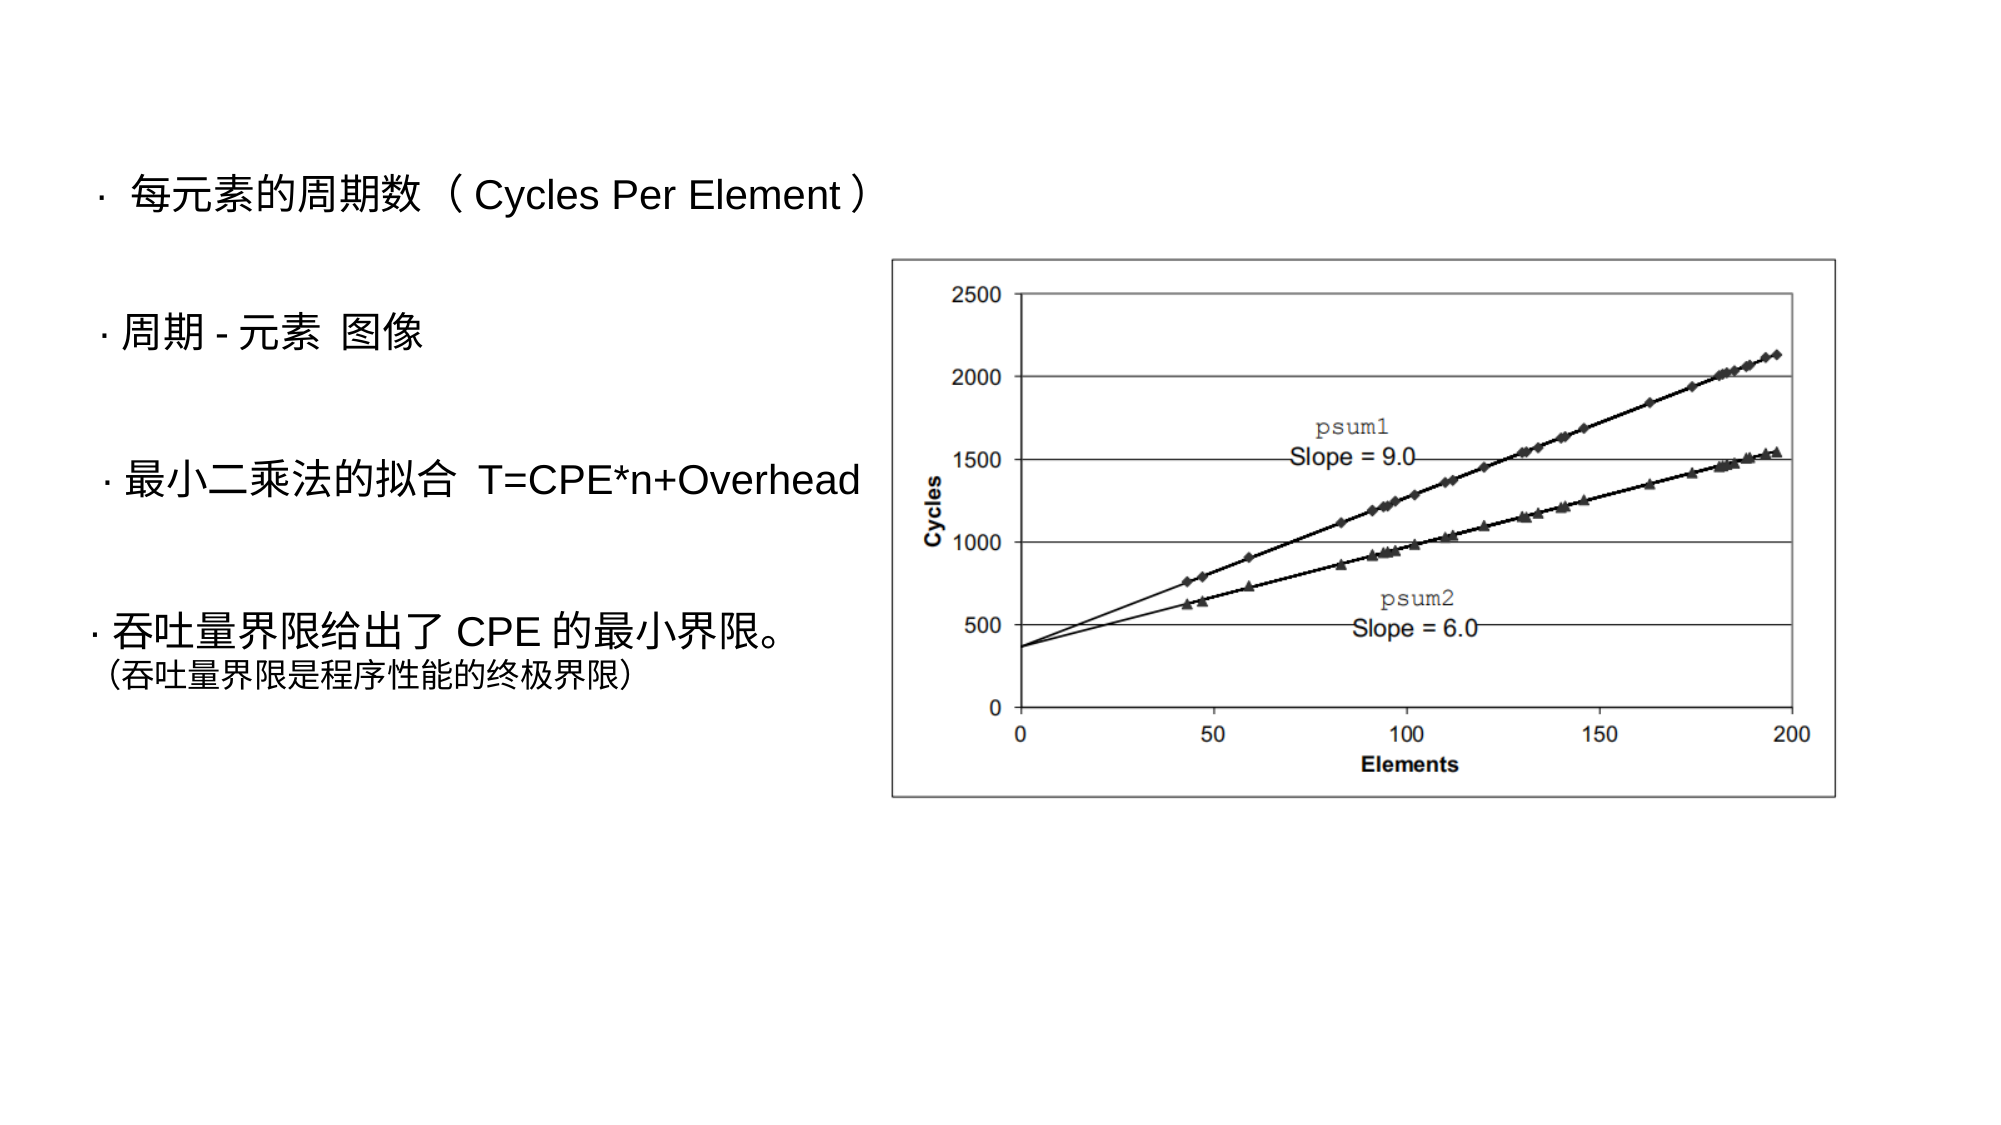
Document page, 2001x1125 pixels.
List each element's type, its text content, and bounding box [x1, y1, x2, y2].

text_box ·周期-元素 图像 [82, 298, 440, 364]
text_box ·吞吐量界限给出了CPE的最小界限。 （吞吐量界限是程序性能的终极界限） [73, 596, 817, 702]
text_box · 每元素的周期数（Cycles Per Element） [79, 160, 908, 226]
text_box ·最小二乘法的拟合 T=CPE*n+Overhead [85, 445, 877, 511]
picture [877, 241, 1876, 827]
